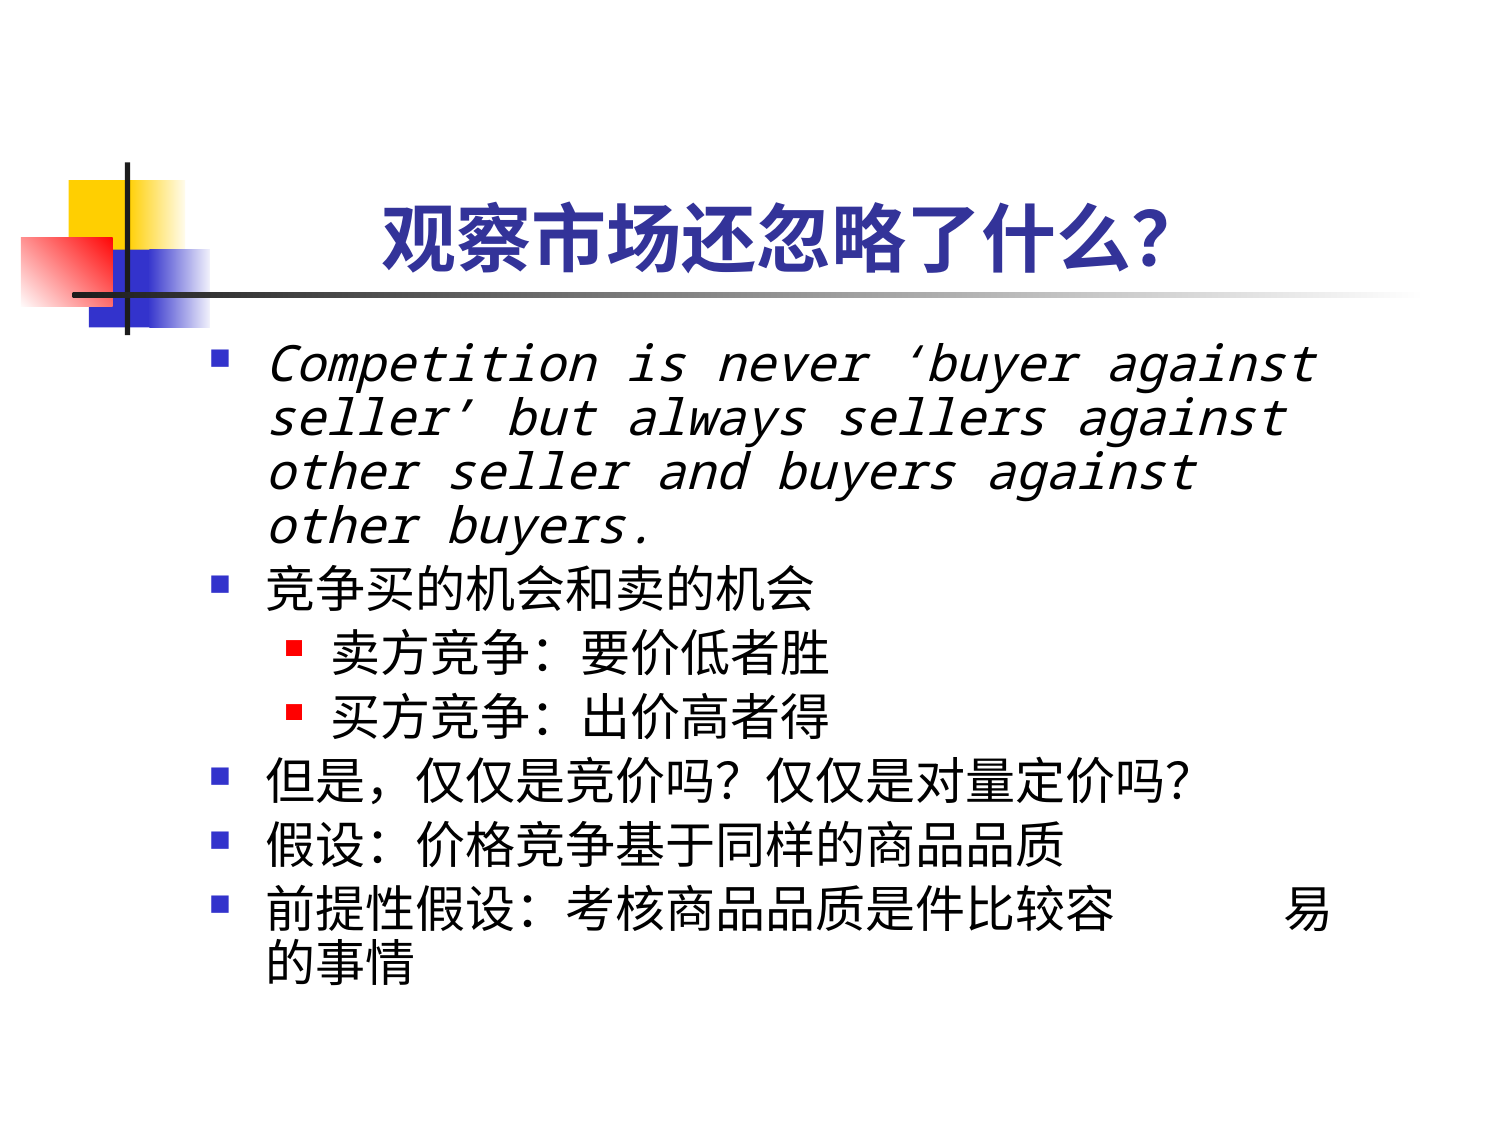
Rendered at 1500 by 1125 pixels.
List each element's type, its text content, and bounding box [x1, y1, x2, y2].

title 观察市场还忽略了什么？ [188, 101, 1400, 289]
list Competition is never ‘buyer against seller’ but always sellers against other seller and buyers against other buyers. 竞争买的机会和卖的机会 卖方竞争：要价低者胜 买方竞争：出价高者得 但是，仅仅是竞价吗？仅仅是对量定价吗？ 假设：价格竞争基于同样的商品品质 前提性假设：考核商品品质是件比较容 易的事情 [193, 330, 1377, 1007]
